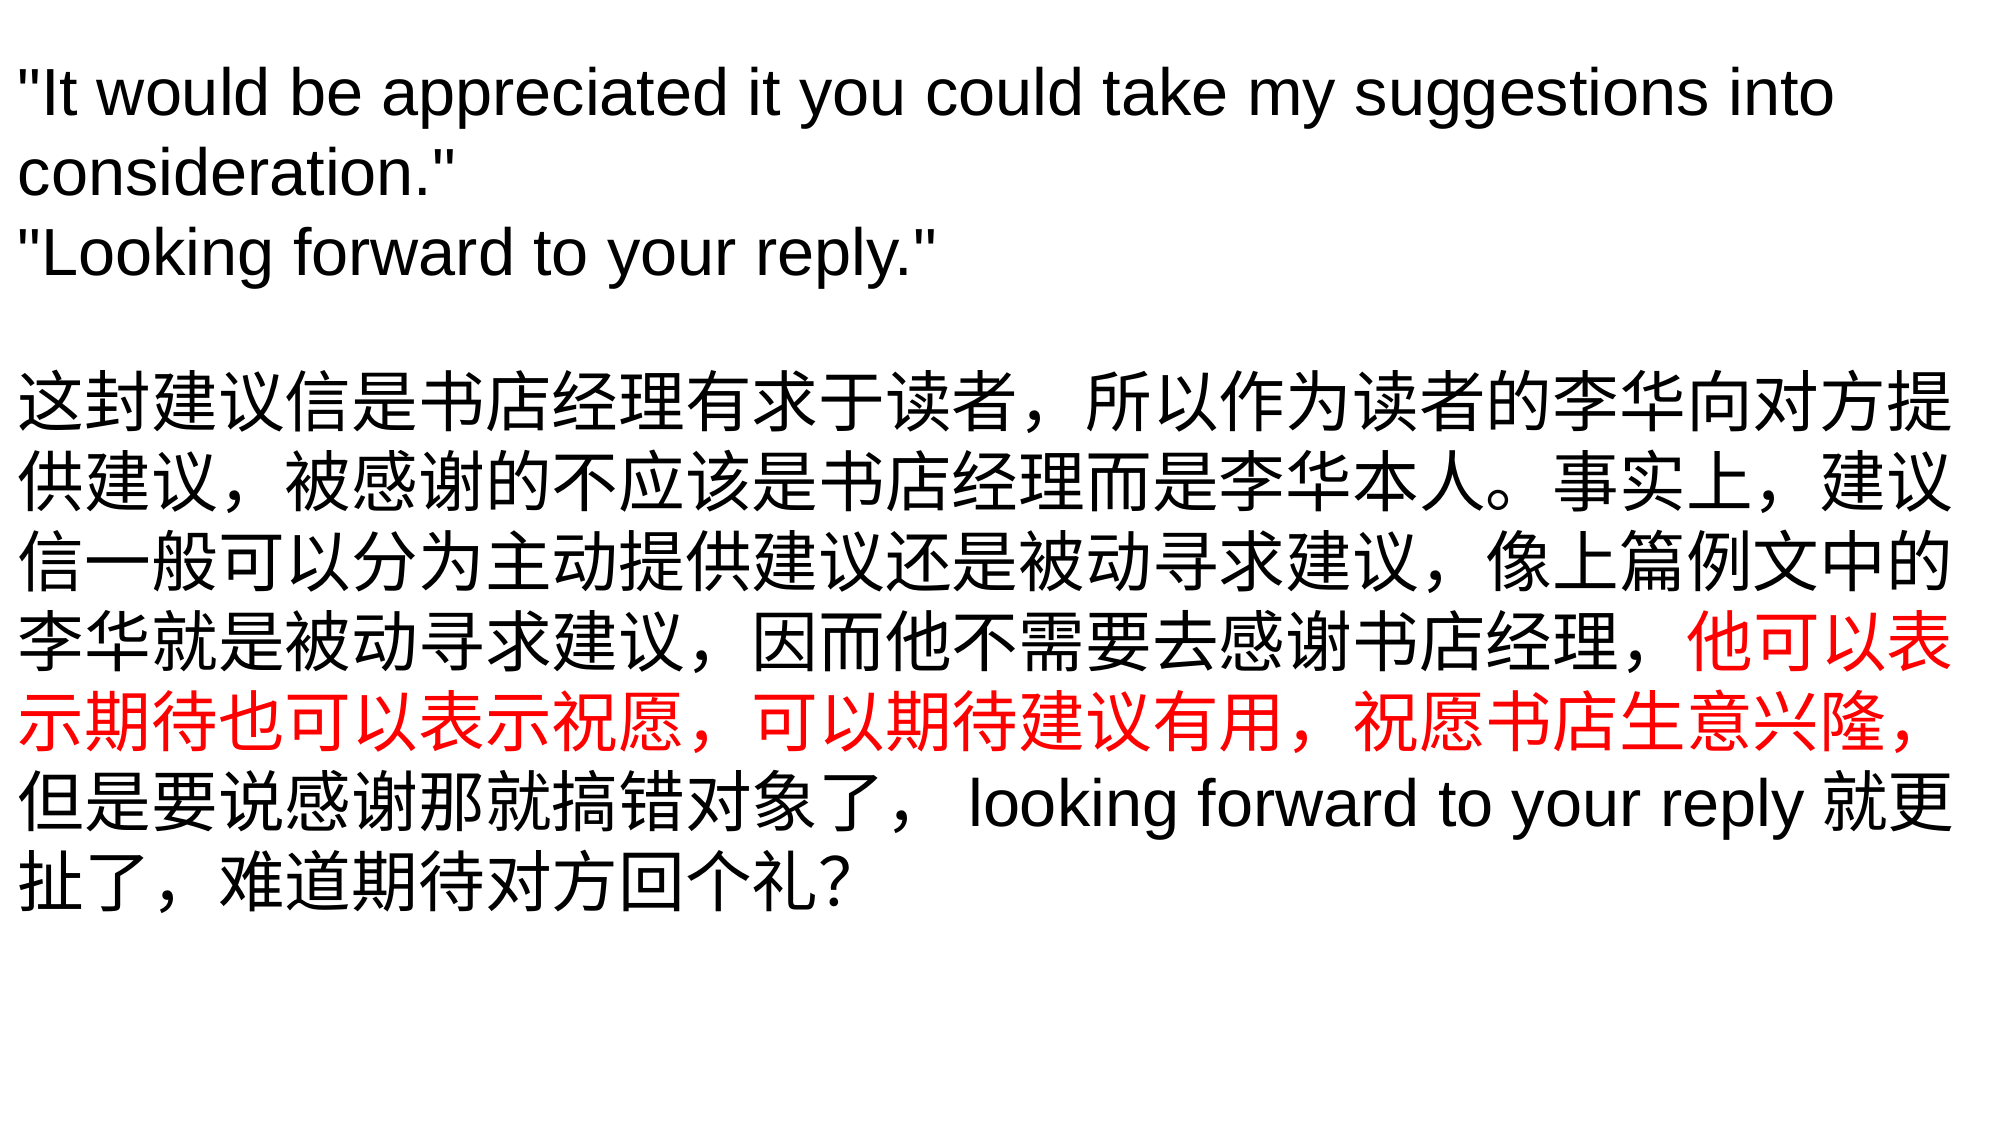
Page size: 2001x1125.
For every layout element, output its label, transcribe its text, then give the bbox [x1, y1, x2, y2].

text_box 这封建议信是书店经理有求于读者，所以作为读者的李华向对方提供建议，被感谢的不应该是书店经理而是李华本人。事实上，建议信一般可以分为主动提供建议还是被动寻求建议，像上篇例文中的李华就是被动寻求建议，因而他不需要去感谢书店经理，他可以表示期待也可以表示祝愿，可以期待建议有用，祝愿书店生意兴隆，但是要说感谢那就搞错对象了，looking forward to your reply就更扯了，难道期待对方回个礼？ [3, 352, 1994, 927]
text_box "It would be appreciated it you could take my suggestions into consideration." "Looking forward to your reply." [3, 41, 1997, 296]
